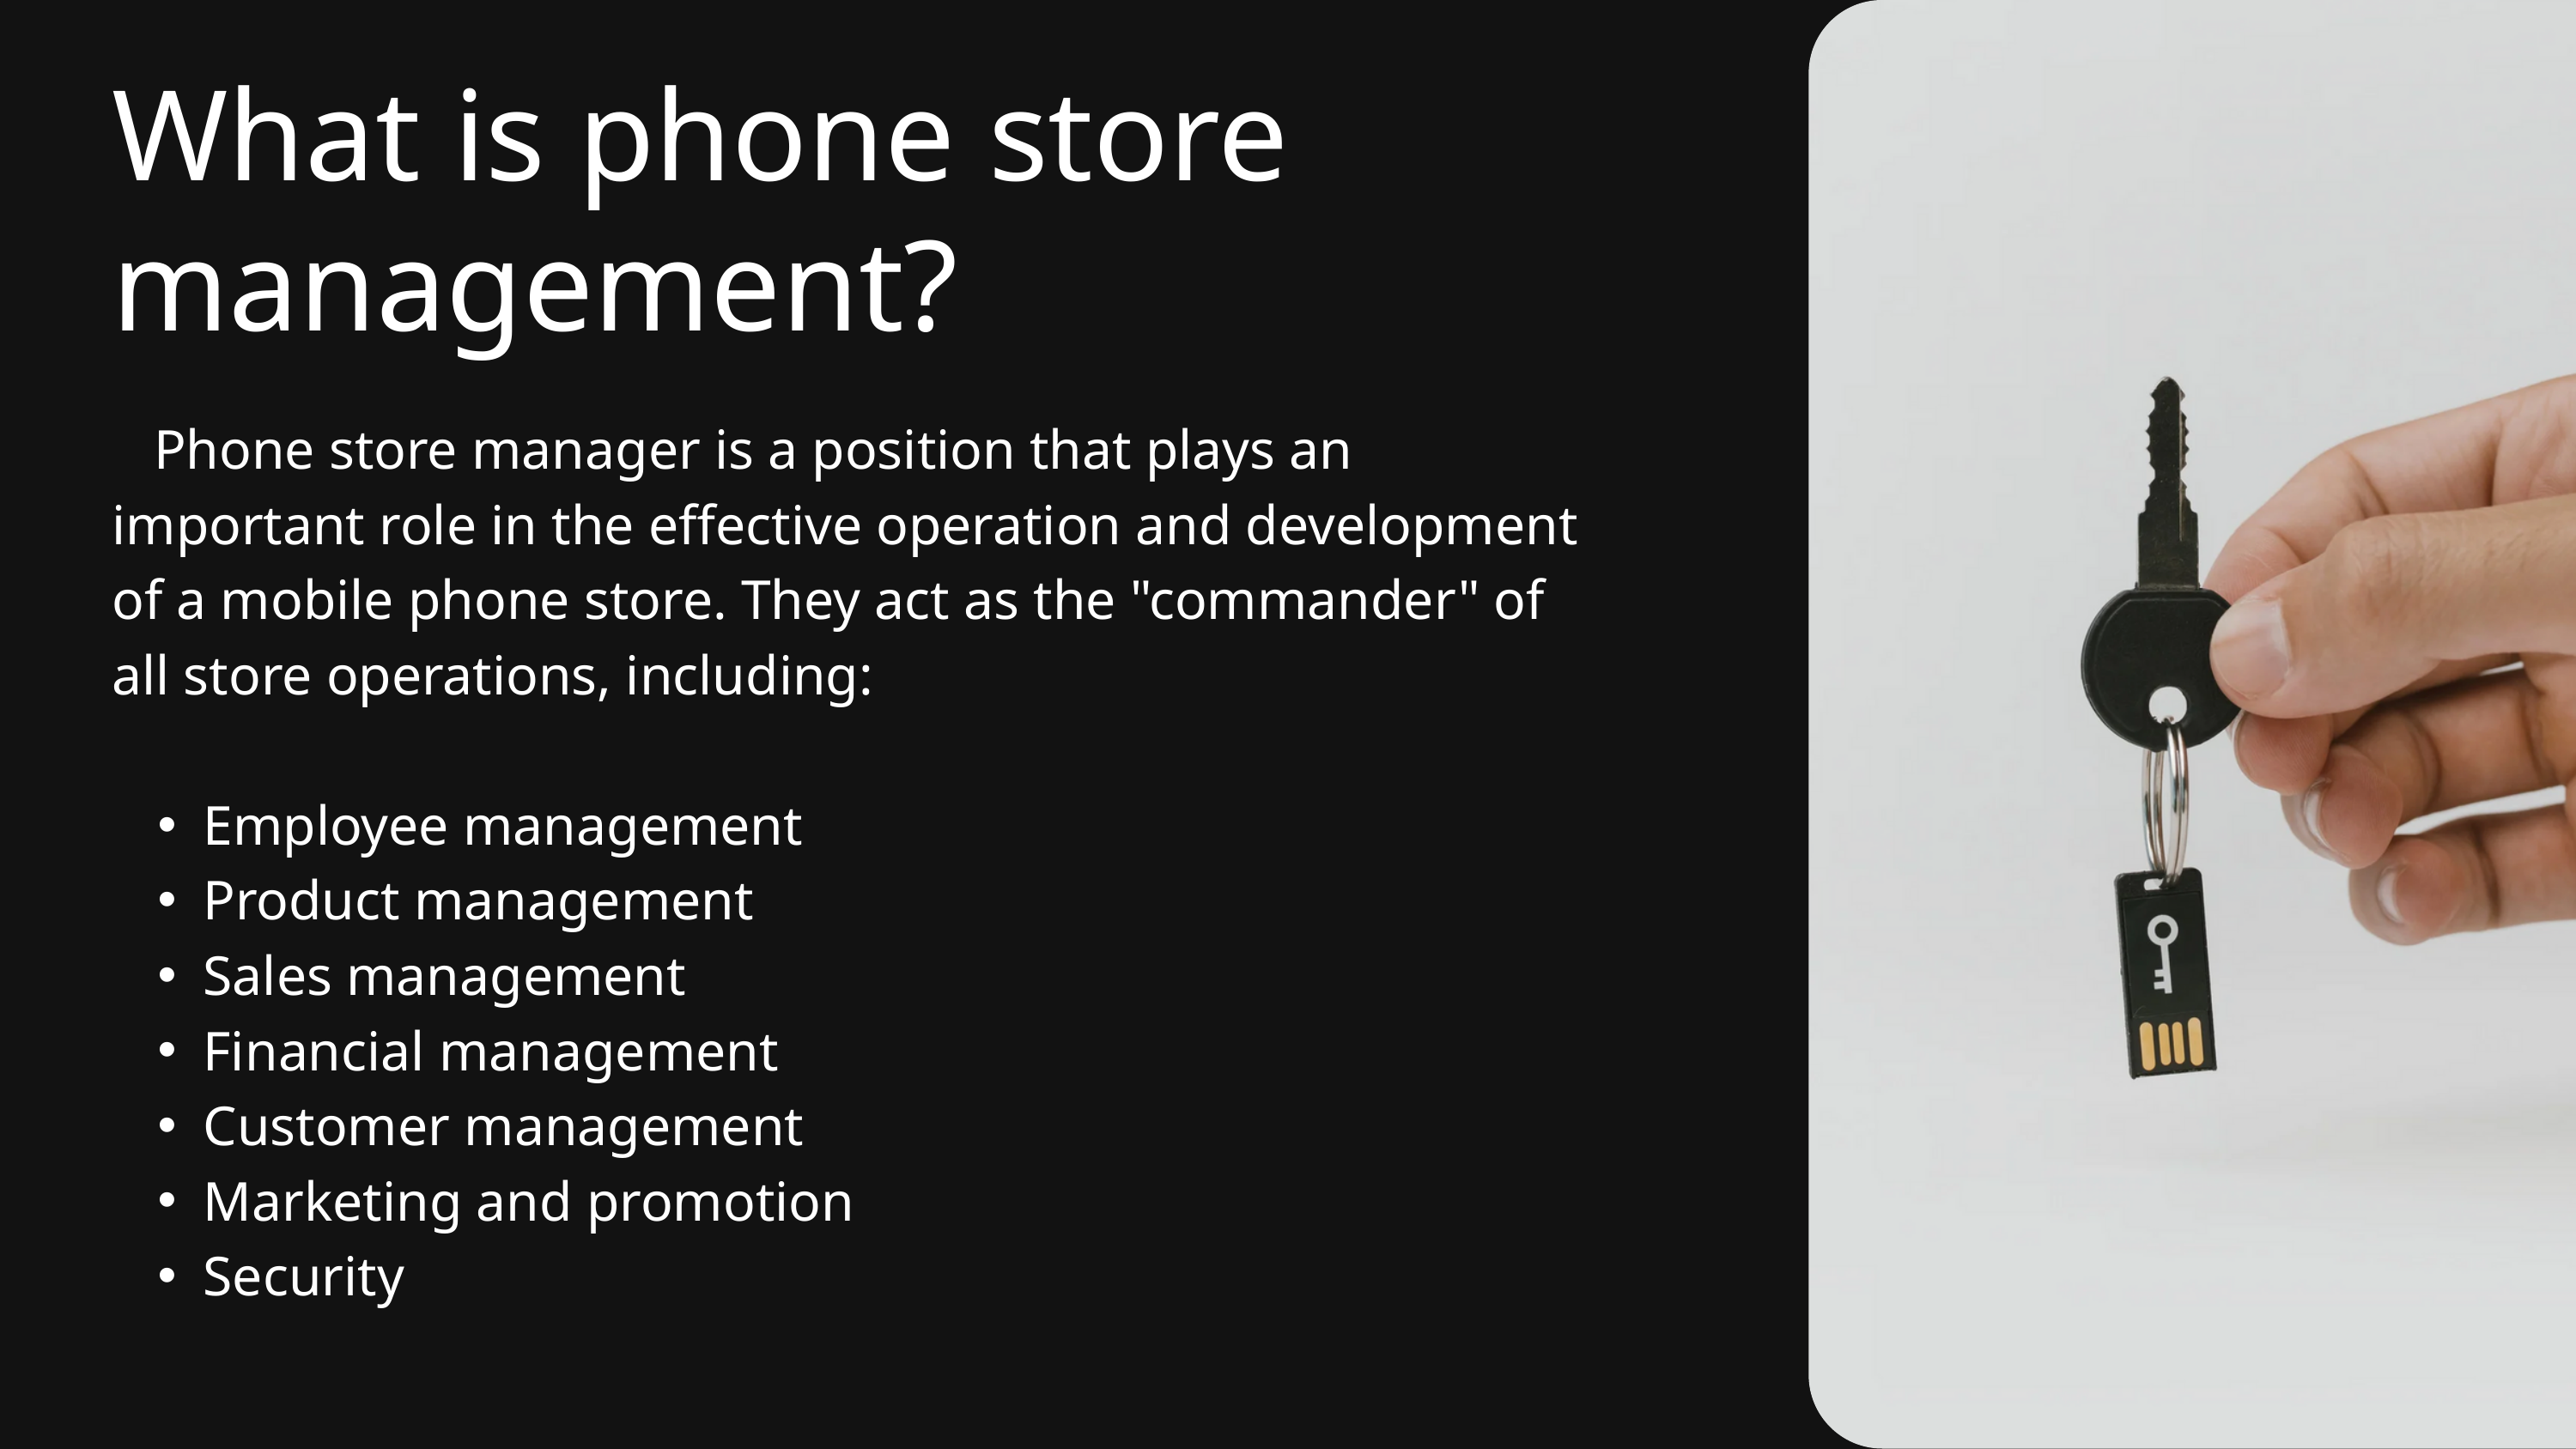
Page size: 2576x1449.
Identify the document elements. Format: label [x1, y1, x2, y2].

text_box [112, 55, 1587, 1379]
text_box [1808, 0, 2576, 1449]
